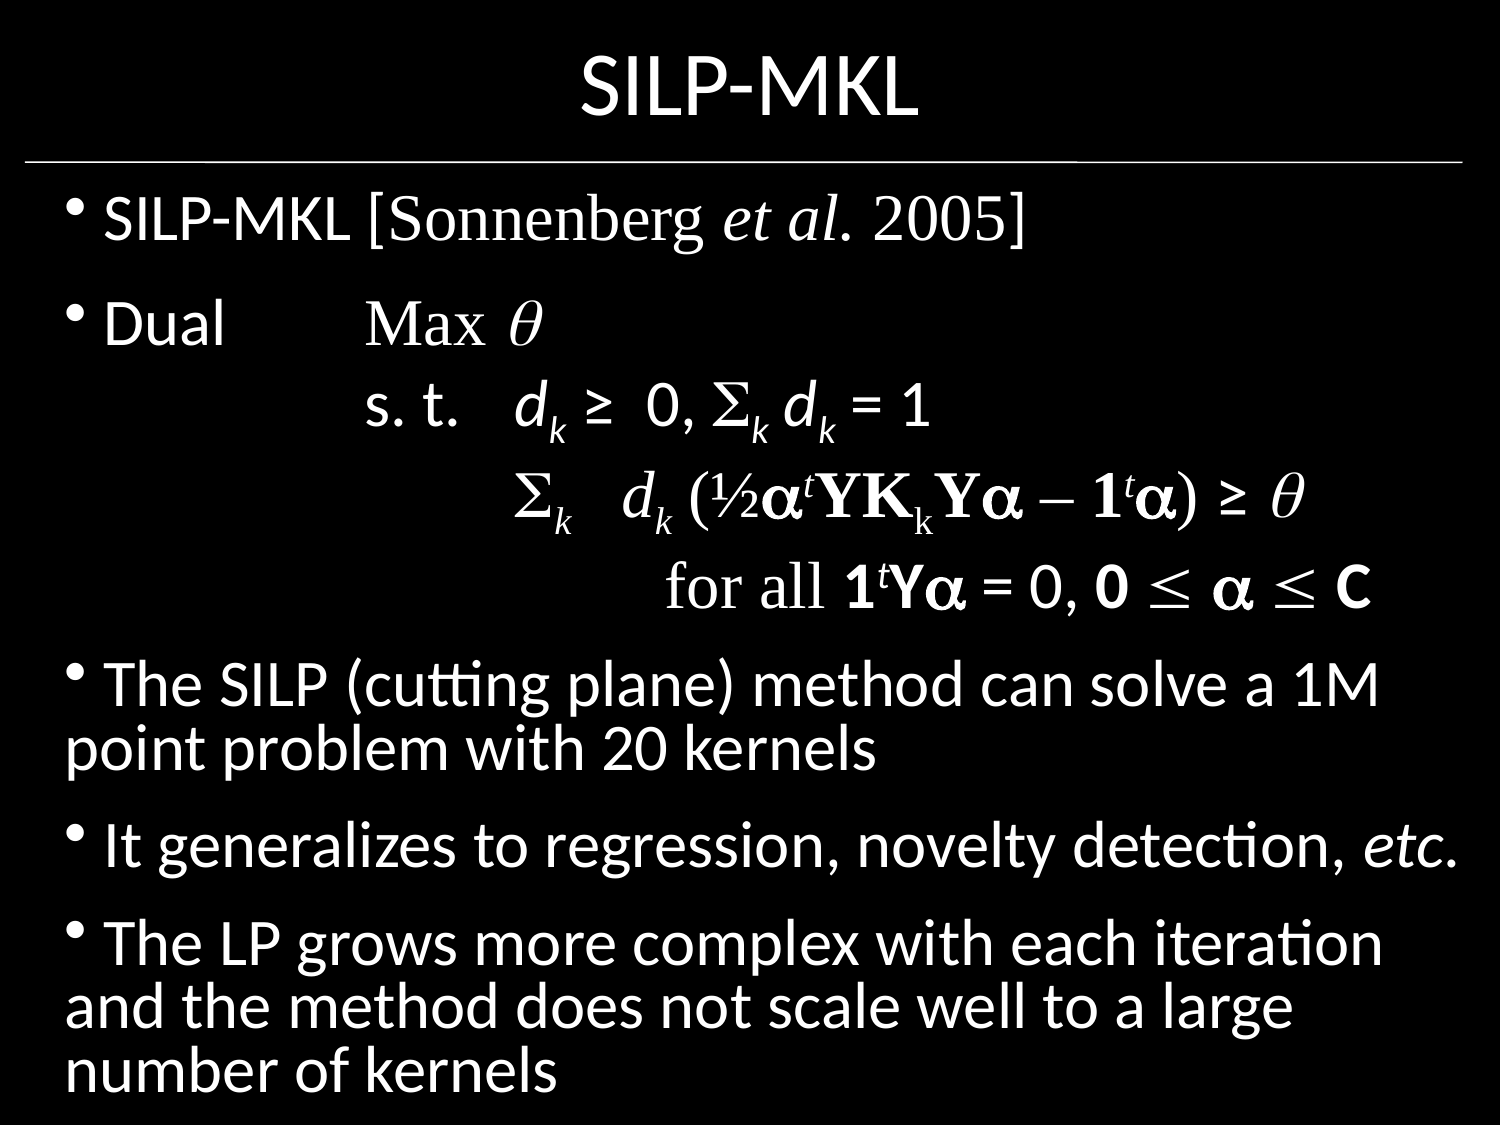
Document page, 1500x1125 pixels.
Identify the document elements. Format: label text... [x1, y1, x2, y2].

text_box SILP-MKL [Sonnenberg et al. 2005] Dual Max  s. t. dk ≥ 0, k dk = 1 k dk (½tYKkY – 1t) ≥  for all 1tY = 0, 0    C The SILP (cutting plane) method can solve a 1M point problem with 20 kernels It generalizes to regression, novelty detection, etc. The LP grows more complex with each iteration and the method does not scale well to a large number of kernels [50, 175, 1500, 1113]
title SILP-MKL [0, 14, 1500, 144]
